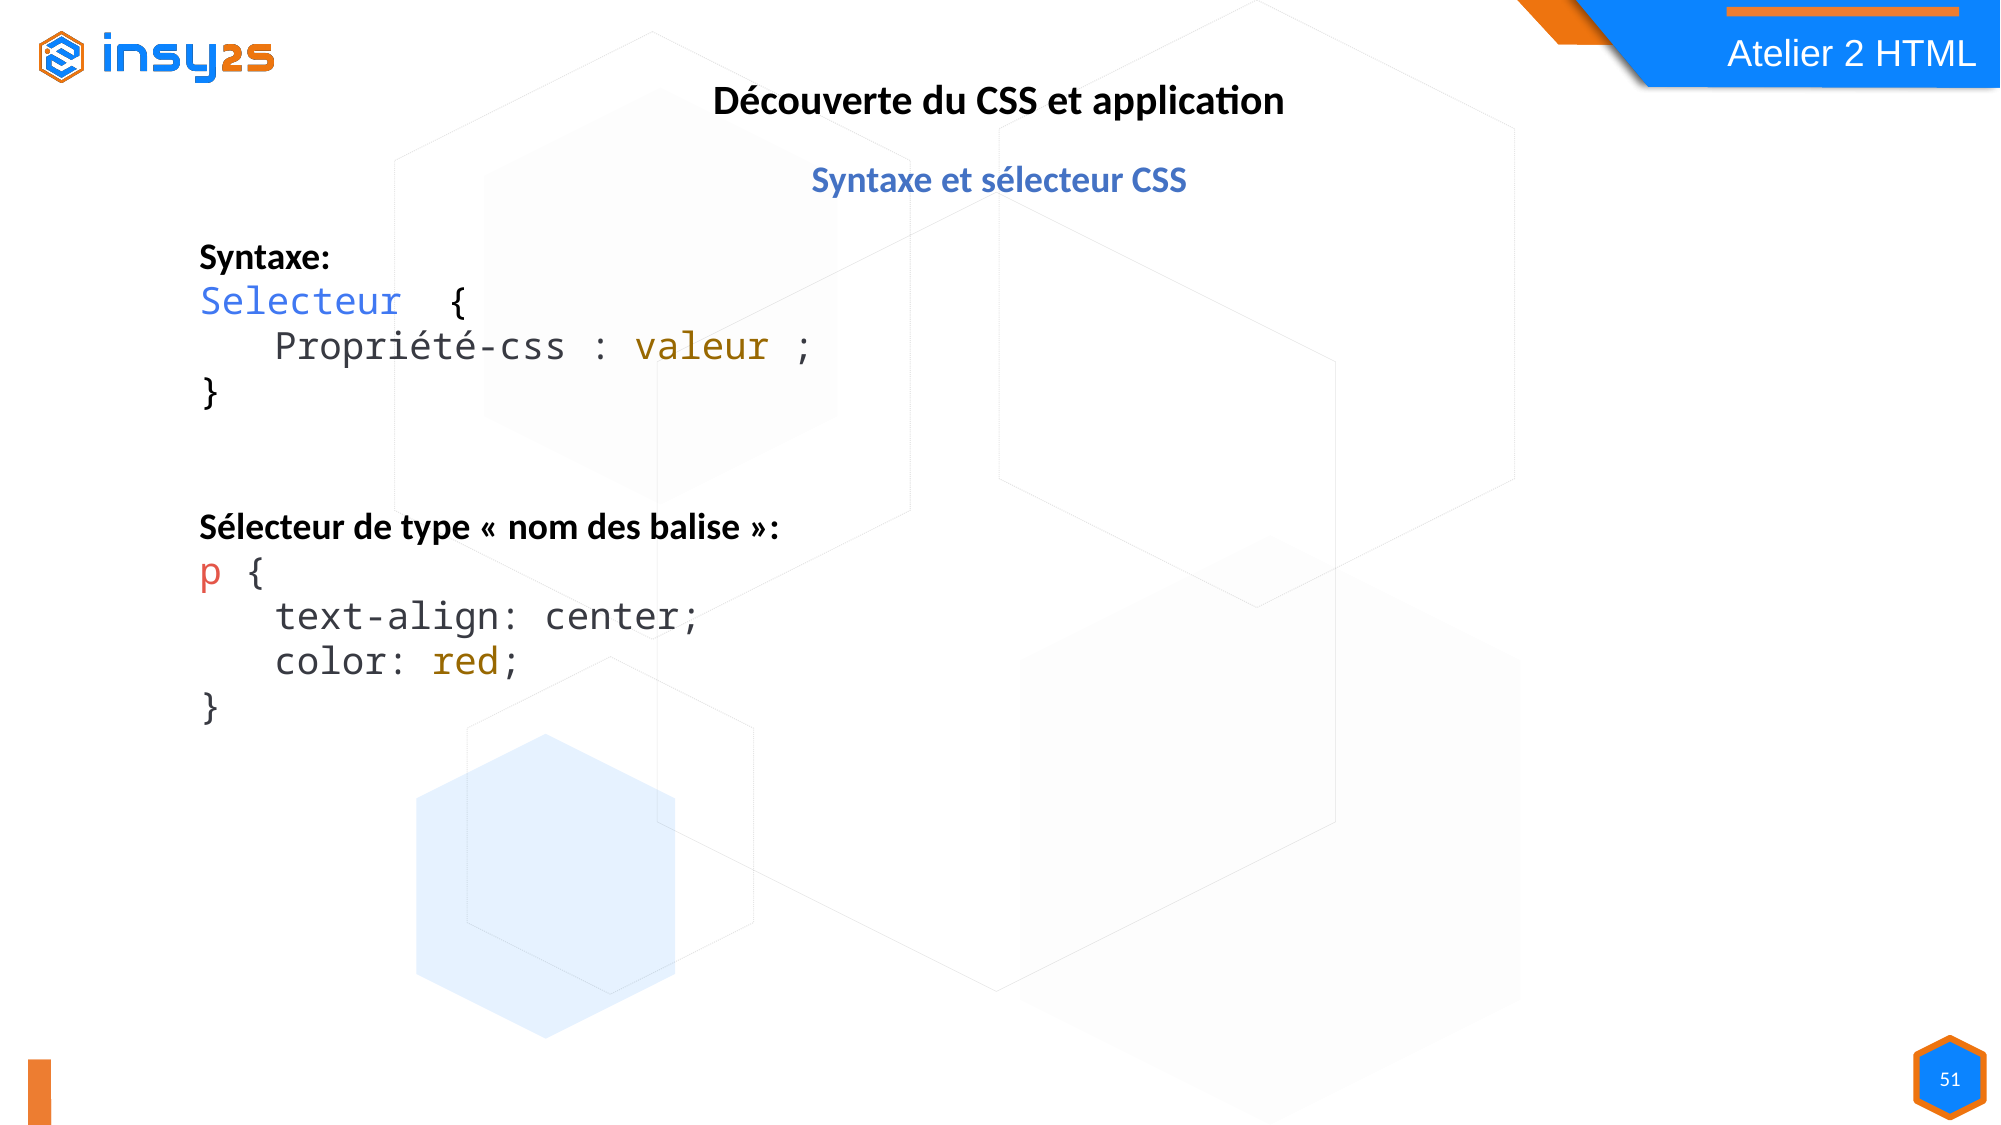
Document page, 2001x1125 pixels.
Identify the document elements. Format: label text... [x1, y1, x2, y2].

text_box Découverte du CSS et application [507, 60, 1491, 130]
slide_number 51 [1916, 1053, 1984, 1104]
text_box Syntaxe: Selecteur { Propriété-css : valeur ; } Sélecteur de type « nom des balise »: p { text-align: center; color: red; } [184, 224, 1000, 770]
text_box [1514, 0, 2000, 88]
text_box Syntaxe et sélecteur CSS [244, 143, 1756, 209]
picture [39, 31, 274, 84]
